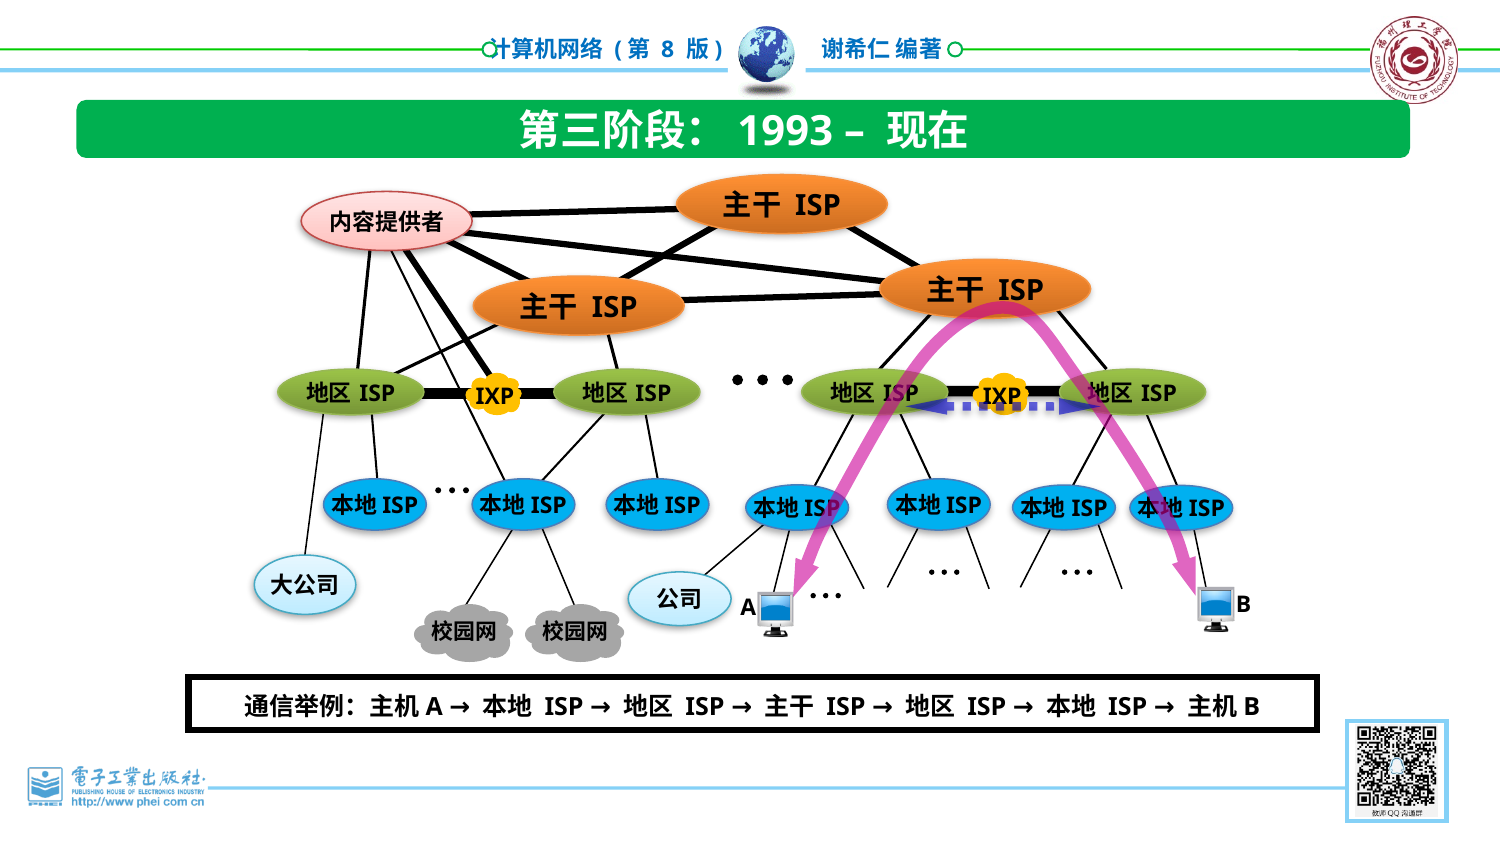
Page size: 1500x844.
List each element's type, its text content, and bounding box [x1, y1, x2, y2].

picture [23, 764, 208, 809]
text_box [254, 174, 1267, 663]
picture [1370, 16, 1458, 104]
list 第三阶段：1993 – 现在 [204, 99, 1293, 158]
picture [1355, 724, 1438, 817]
picture [736, 24, 796, 99]
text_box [188, 676, 1318, 731]
